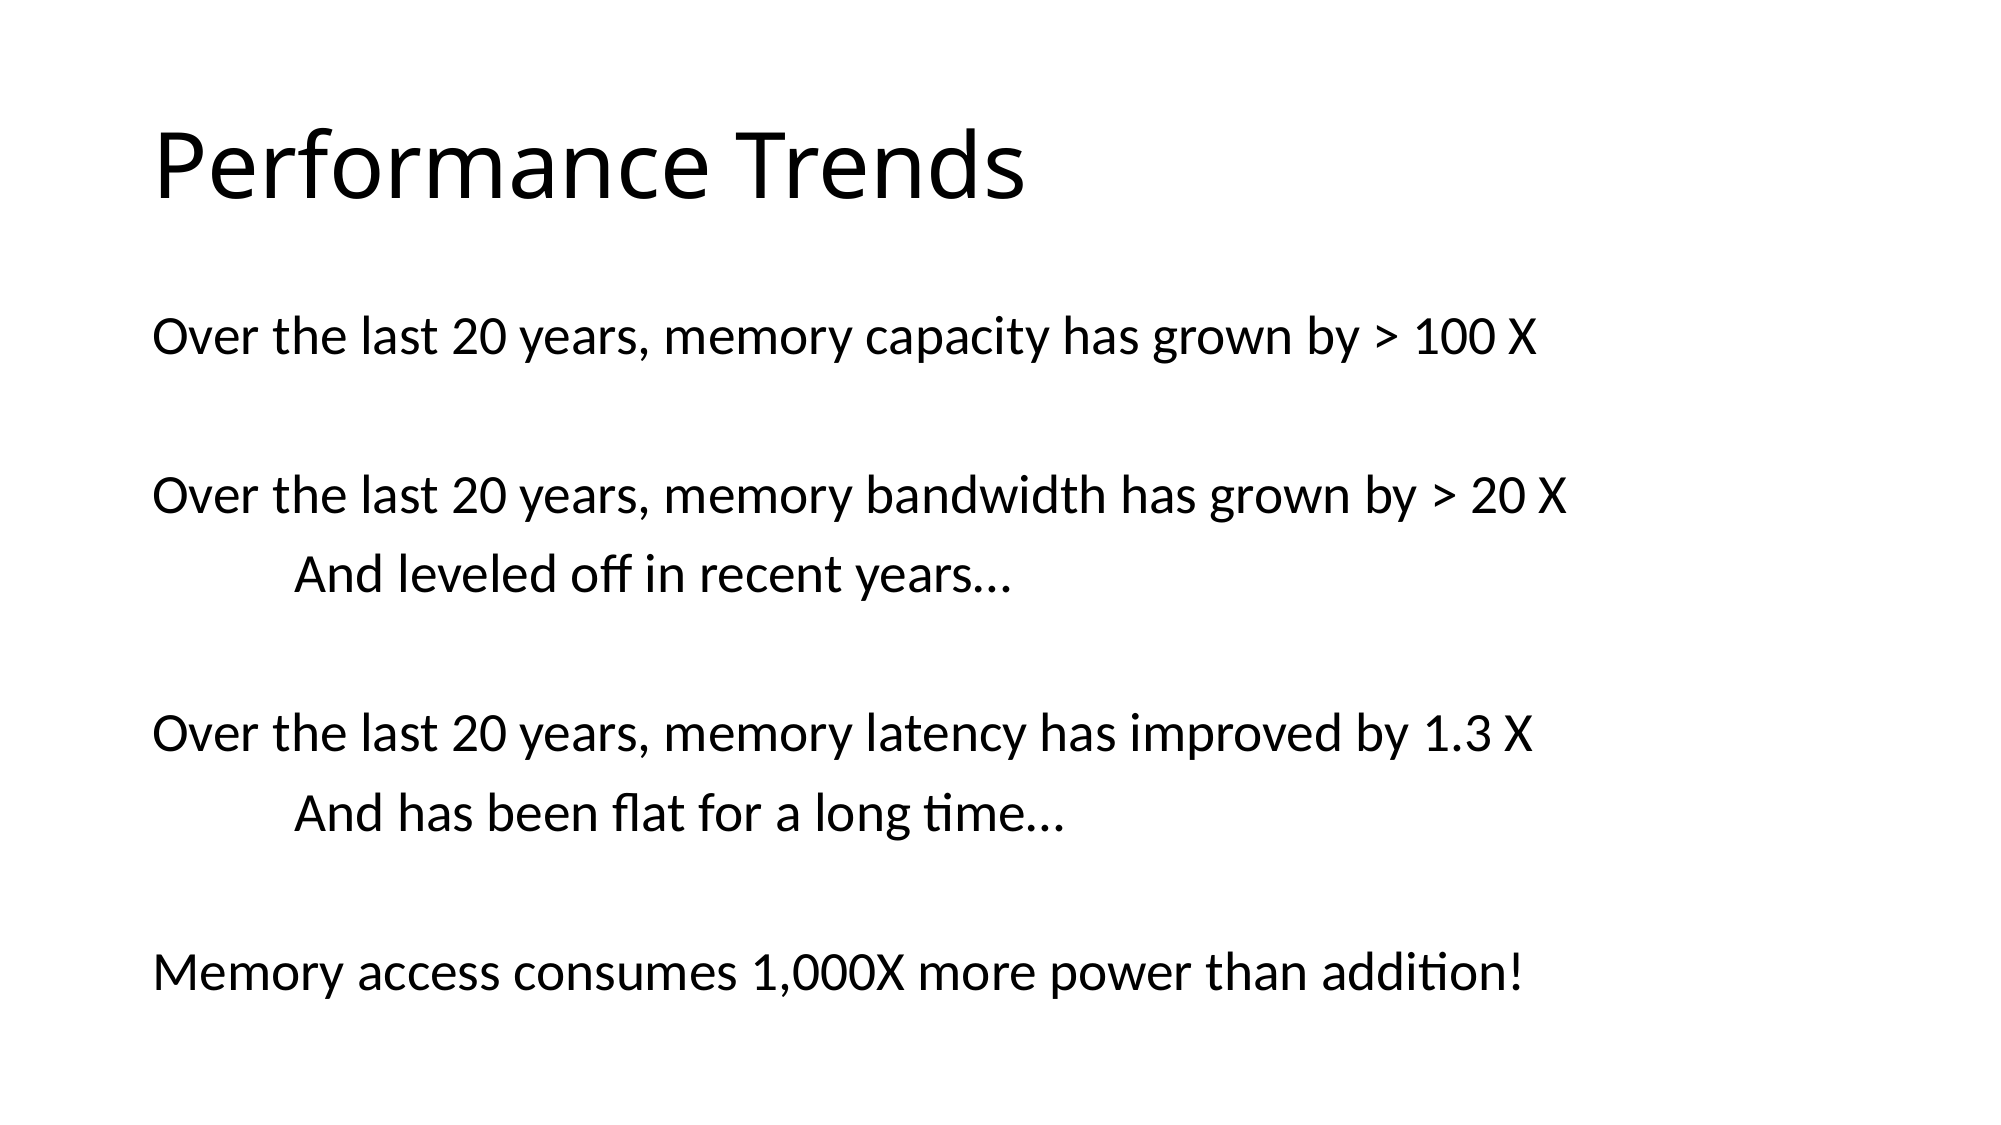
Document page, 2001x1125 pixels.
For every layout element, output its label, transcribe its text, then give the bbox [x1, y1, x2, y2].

list Over the last 20 years, memory capacity has grown by > 100 X Over the last 20 years, memory bandwidth has grown by > 20 X And leveled off in recent years… Over the last 20 years, memory latency has improved by 1.3 X And has been flat for a long time… Memory access consumes 1,000X more power than addition! [137, 299, 1863, 1014]
title Performance Trends [137, 59, 1863, 278]
